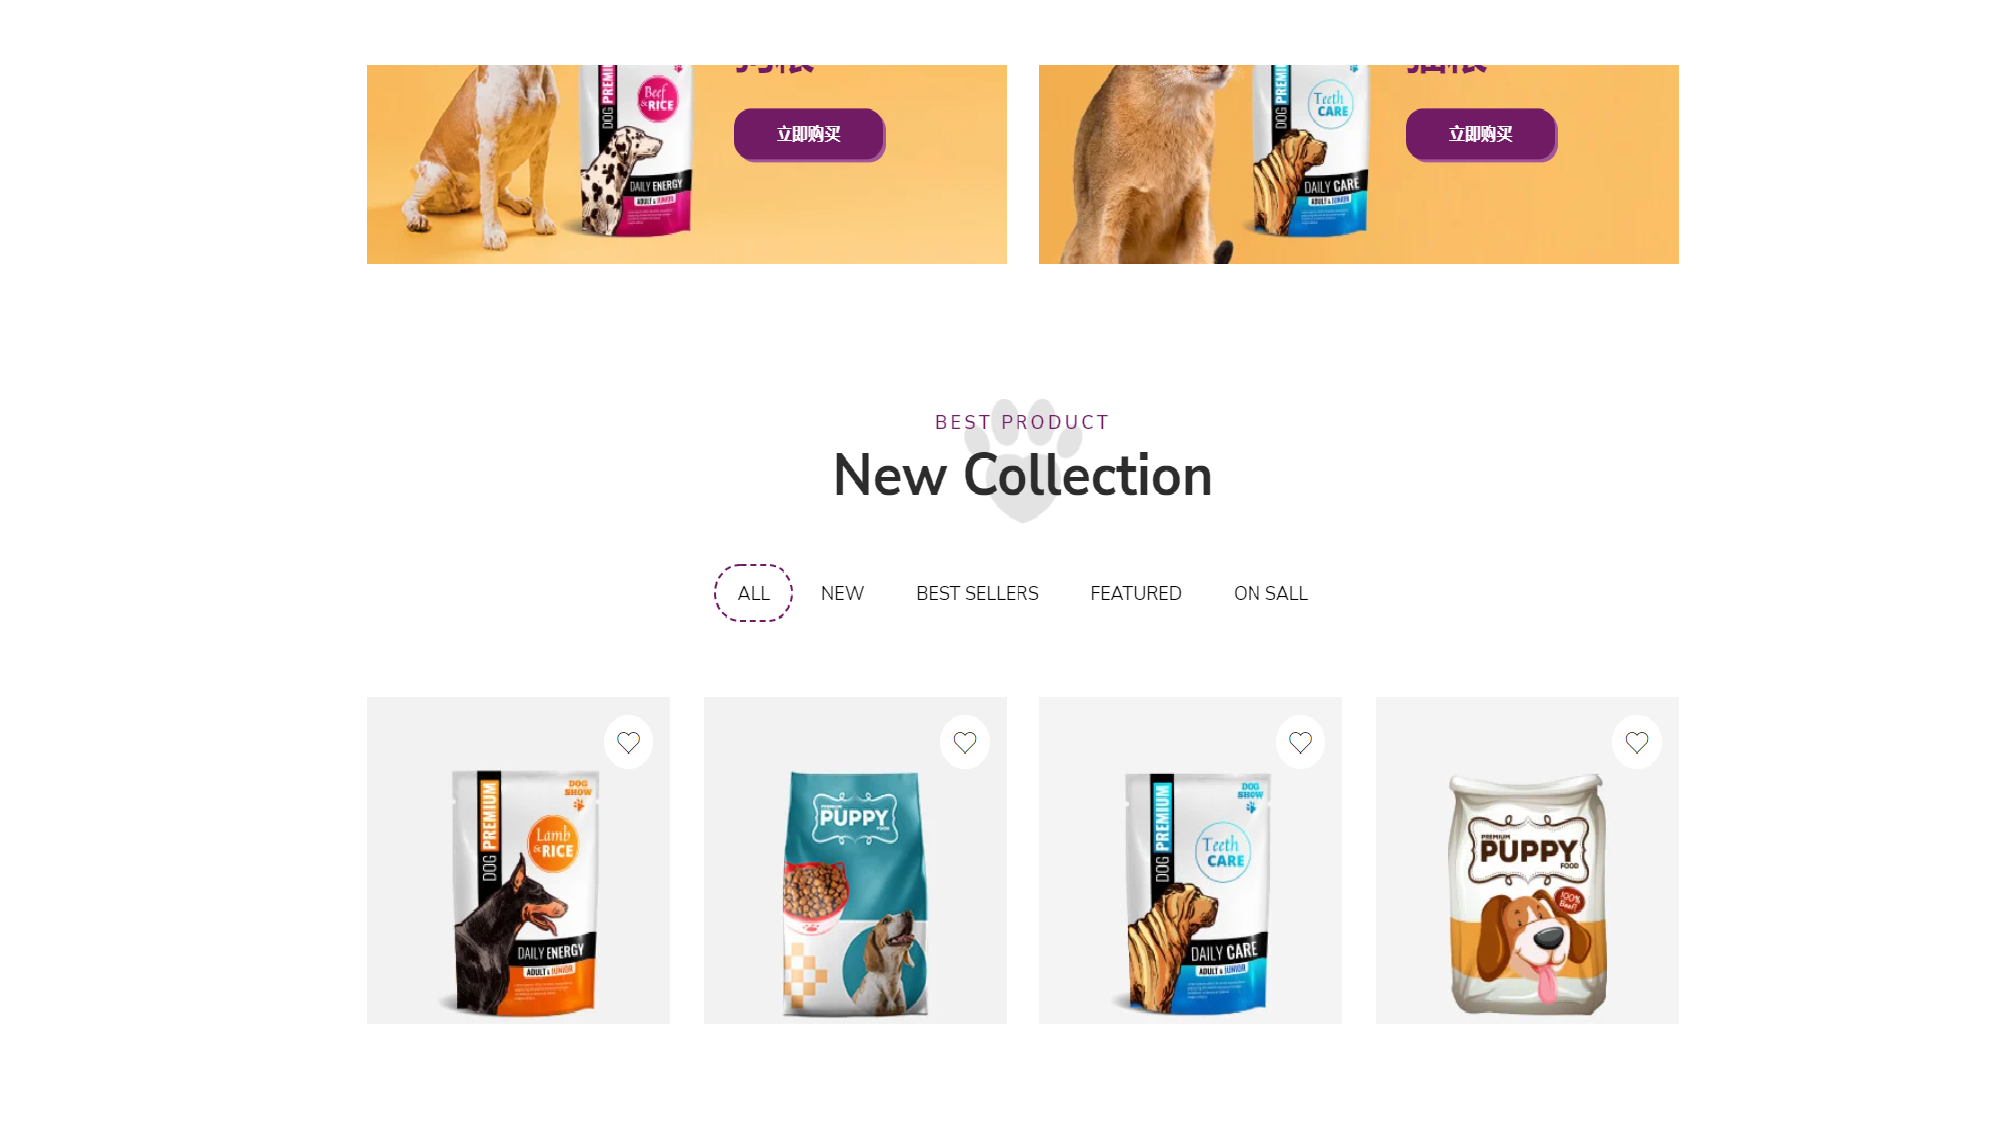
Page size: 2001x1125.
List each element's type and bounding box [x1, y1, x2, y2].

picture [77, 65, 1960, 1024]
